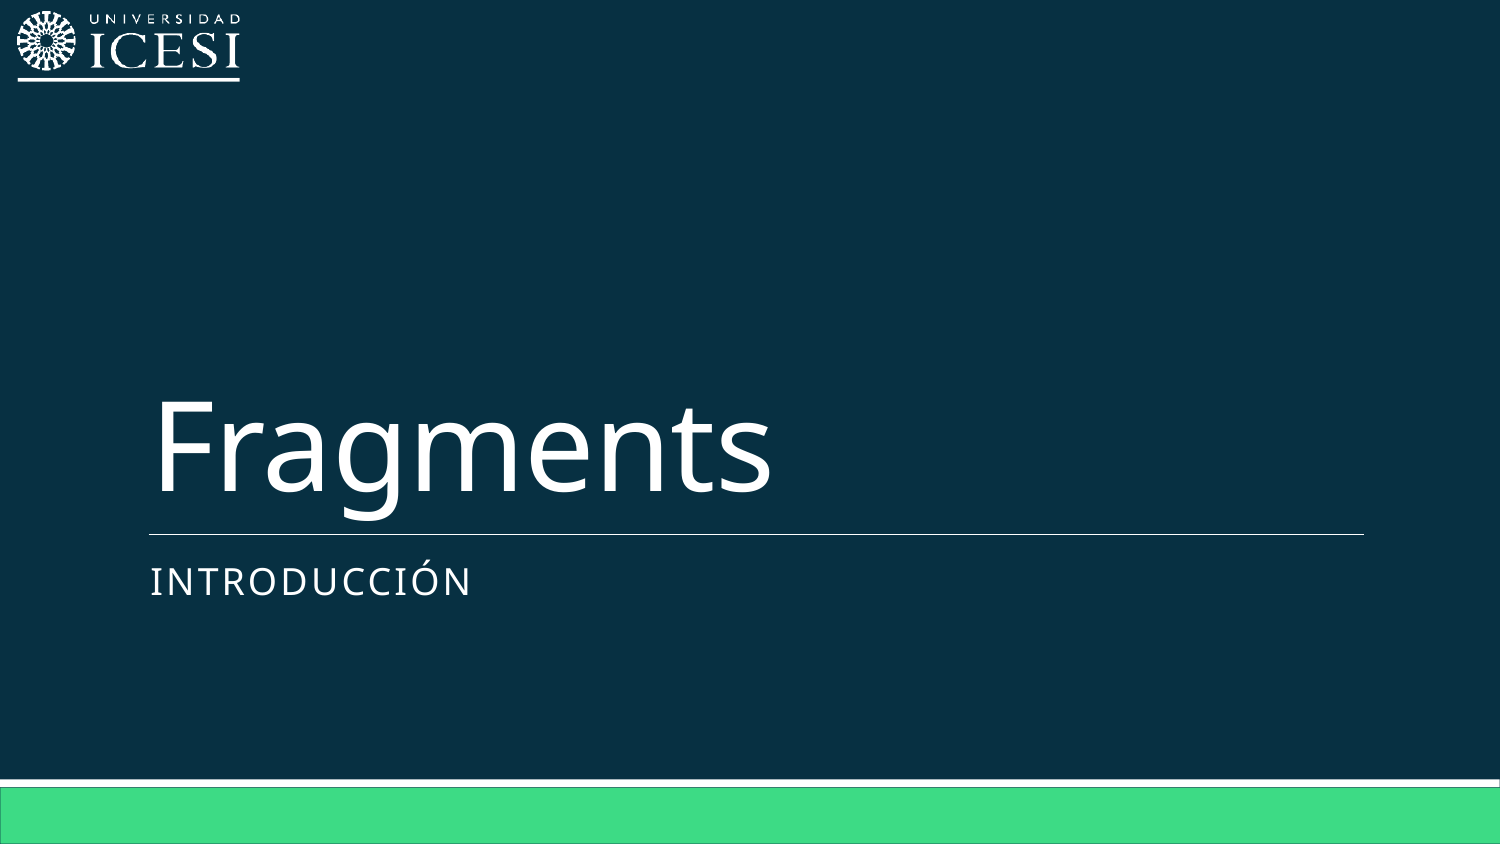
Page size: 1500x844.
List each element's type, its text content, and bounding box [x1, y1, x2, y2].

picture [17, 11, 241, 82]
title Fragments [135, 93, 1373, 533]
subtitle INTRODUCCIÓN [135, 548, 1373, 689]
